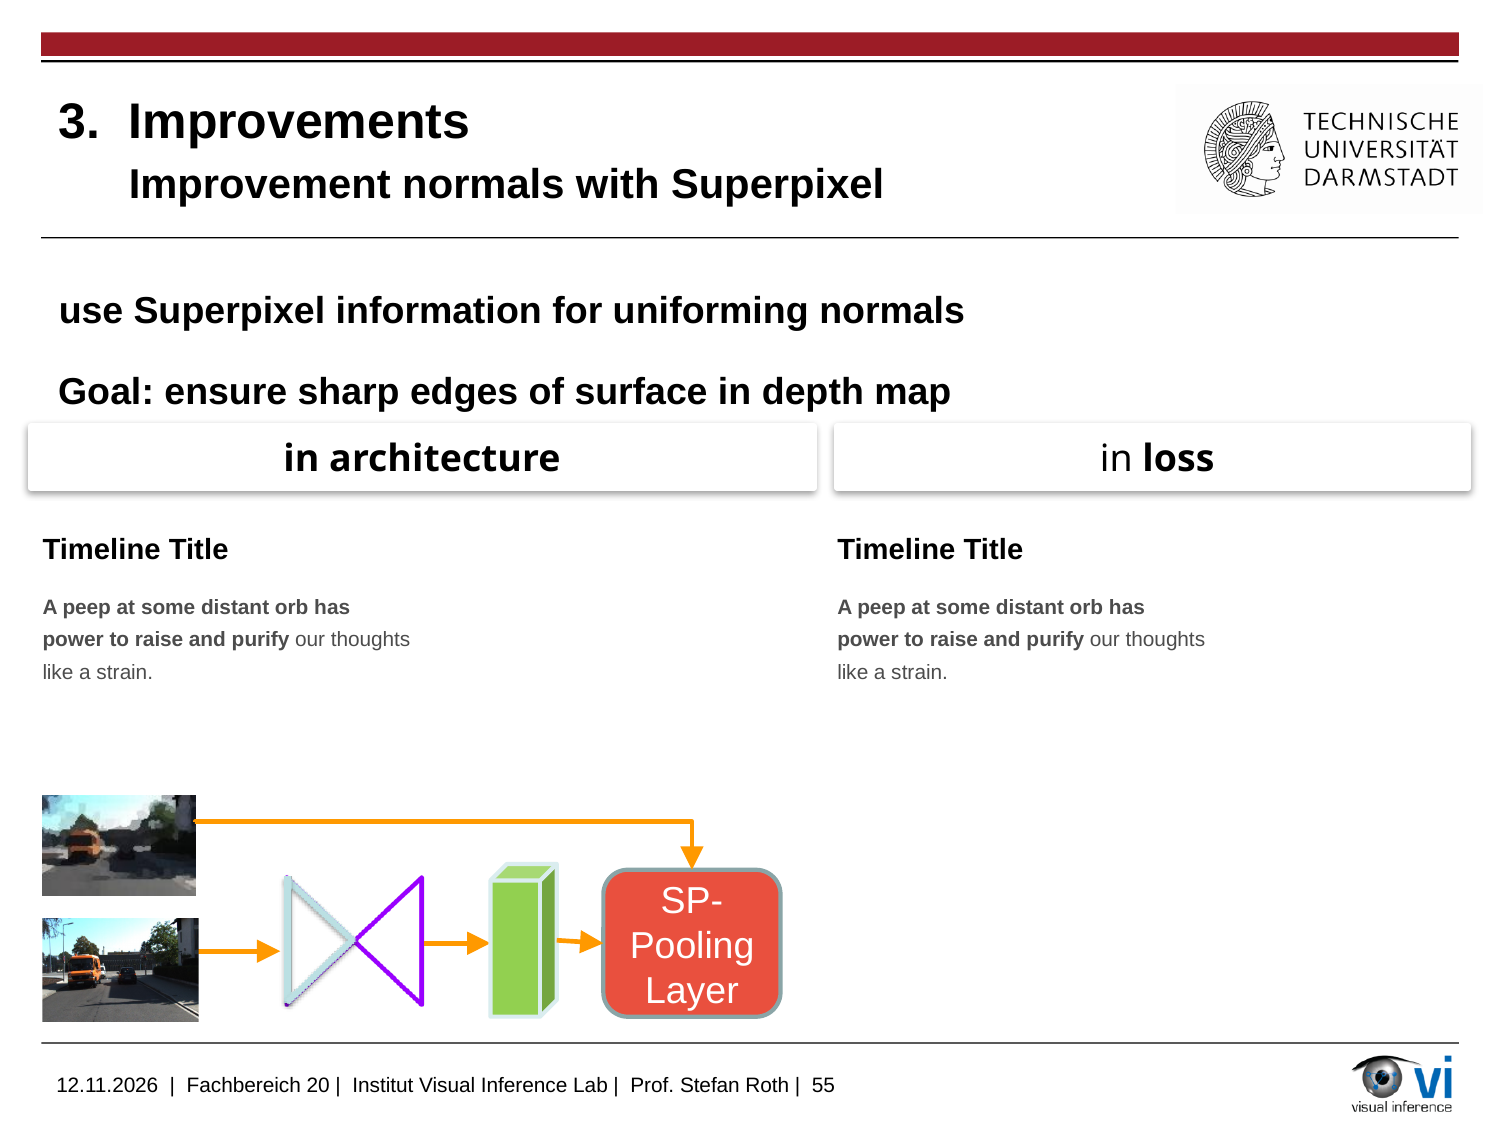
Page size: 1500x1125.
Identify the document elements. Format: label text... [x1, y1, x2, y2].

text_box Timeline Title A peep at some distant orb has power to raise and purify our thoughts like a strain. [42, 513, 450, 690]
picture [279, 873, 425, 1013]
text_box in architecture [28, 423, 817, 491]
text_box in loss [834, 423, 1471, 491]
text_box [556, 940, 604, 944]
picture [42, 795, 196, 897]
text_box [488, 878, 559, 1019]
text_box SP-Pooling Layer [601, 867, 783, 1019]
text_box Goal: ensure sharp edges of surface in depth map [58, 345, 1325, 427]
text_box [194, 821, 693, 871]
title 3. Improvements Improvement normals with Superpixel [58, 79, 1149, 218]
text_box use Superpixel information for uniforming normals [58, 265, 1326, 346]
picture [1351, 1055, 1500, 1112]
text_box Timeline Title A peep at some distant orb has power to raise and purify our thoughts like a strain. [837, 513, 1245, 690]
picture [42, 918, 199, 1022]
picture [1175, 84, 1483, 214]
